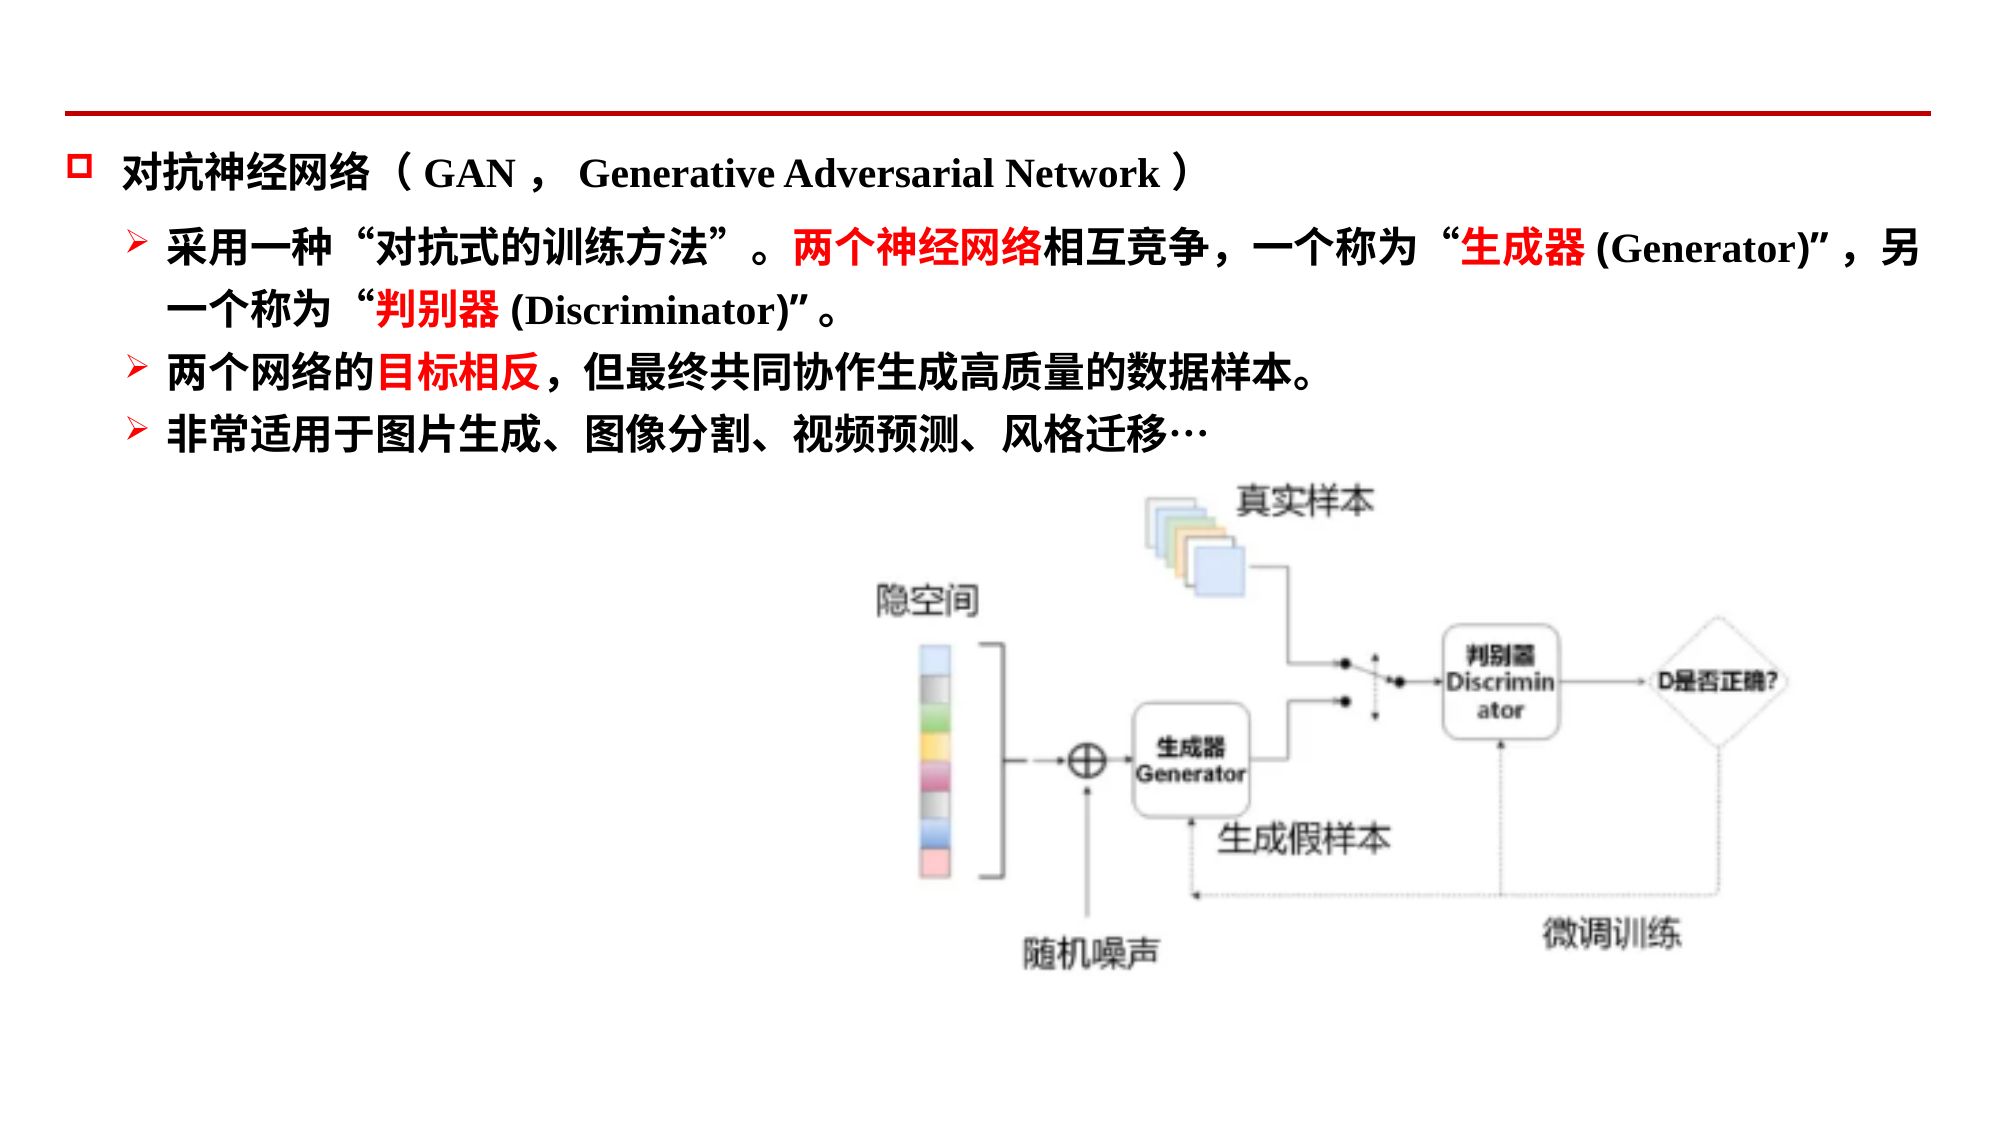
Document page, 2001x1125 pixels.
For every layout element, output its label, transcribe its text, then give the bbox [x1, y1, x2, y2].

text_box 对抗神经网络（GAN，Generative Adversarial Network） 采用一种“对抗式的训练方法”。两个神经网络相互竞争，一个称为“生成器(Generator)”，另一个称为“判别器(Discriminator)”。 两个网络的目标相反，但最终共同协作生成高质量的数据样本。 非常适用于图片生成、图像分割、视频预测、风格迁移… [64, 132, 1932, 458]
picture [869, 479, 1800, 976]
